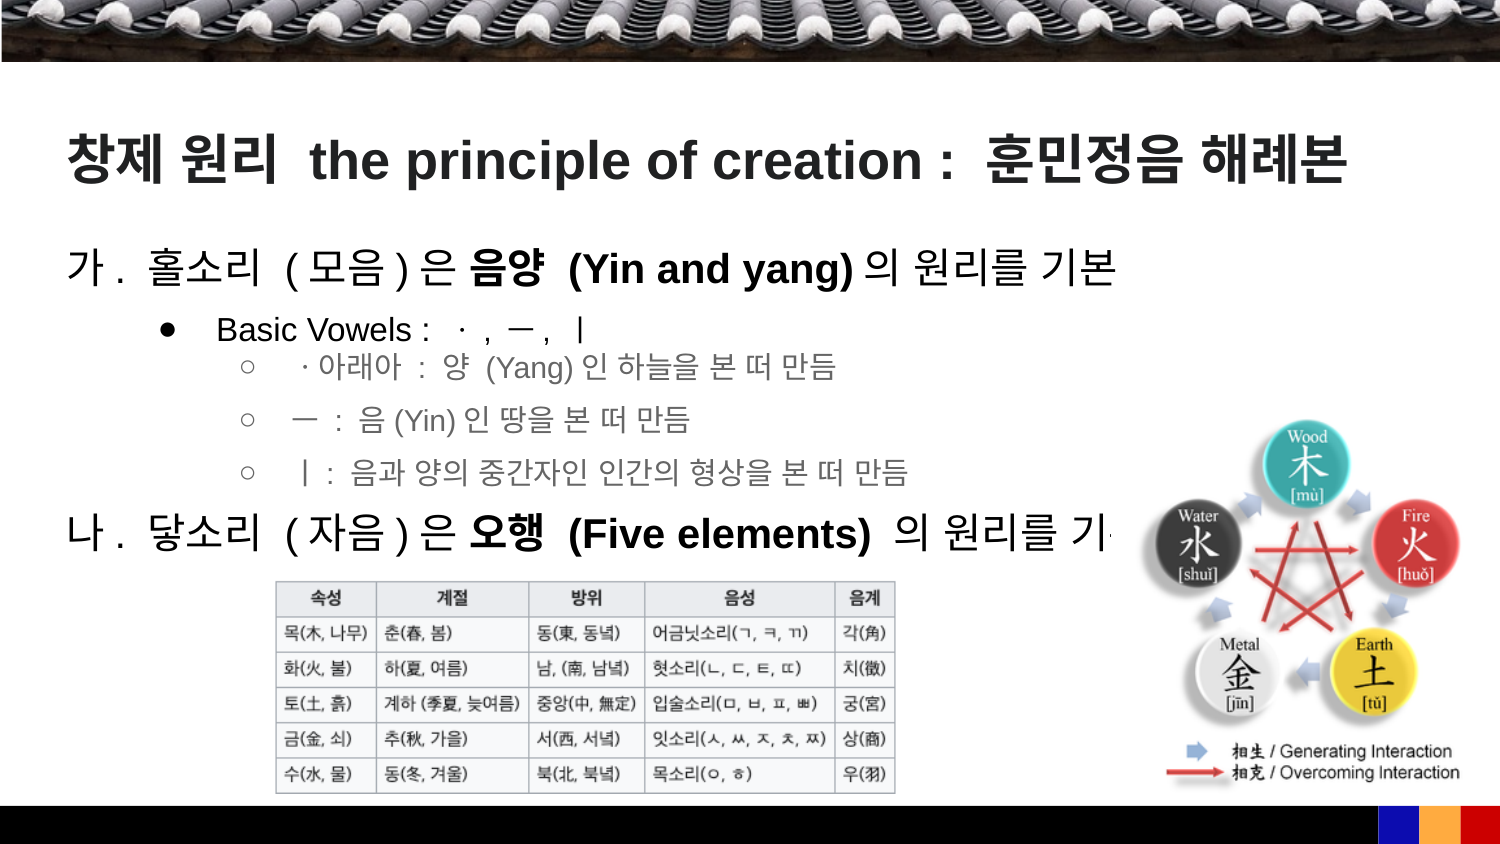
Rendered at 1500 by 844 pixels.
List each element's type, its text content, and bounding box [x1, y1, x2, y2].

picture [1, 0, 1500, 62]
picture [1111, 404, 1500, 794]
title 창제 원리 the principle of creation : 훈민정음 해례본 [51, 110, 1449, 205]
list 가. 홀소리 (모음)은 음양 (Yin and yang)의 원리를 기본 Basic Vowels : ㆍ, ㅡ, ㅣ ㆍ아래아 : 양 (Yang)인 하늘을 본 떠 만듬 ㅡ : 음(Yin)인 땅을 본 떠 만듬 ㅣ: 음과 양의 중간자인 인간의 형상을 본 떠 만듬 나. 닿소리 (자음)은 오행 (Five elements) 의 원리를 기본 [51, 226, 1449, 787]
picture [273, 575, 897, 794]
